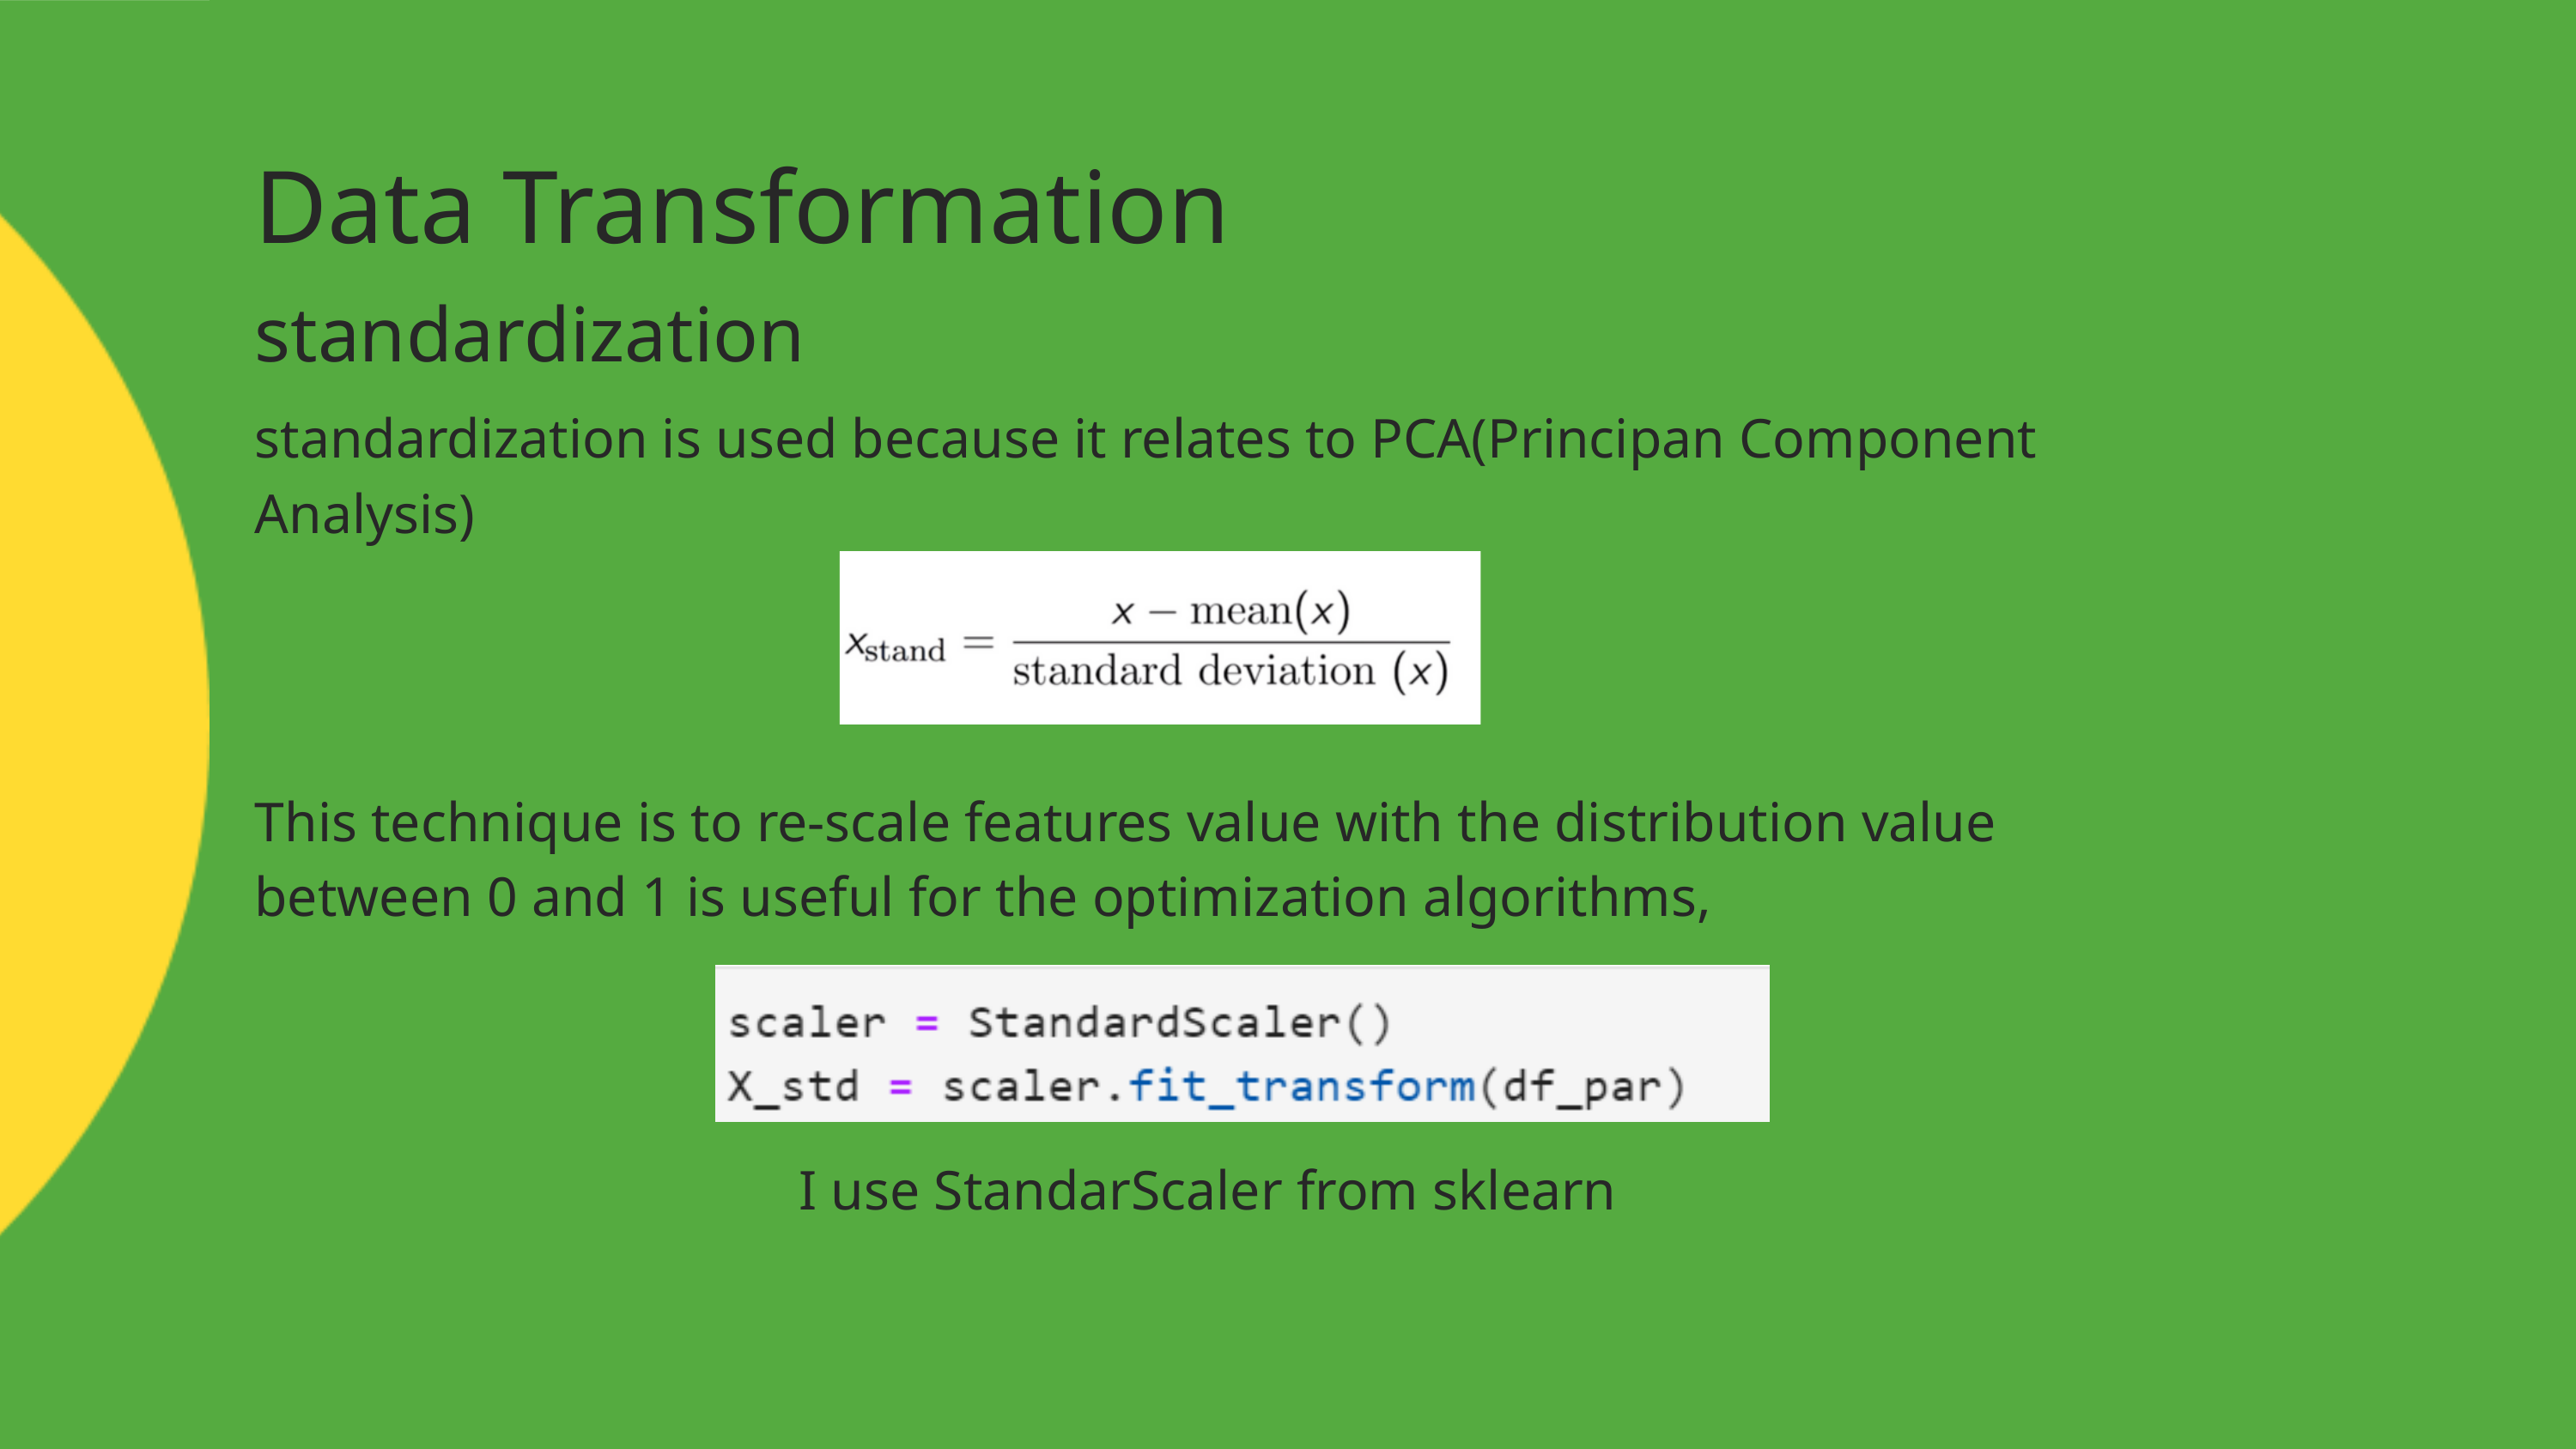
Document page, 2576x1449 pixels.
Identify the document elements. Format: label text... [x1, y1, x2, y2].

text_box I use StandarScaler from sklearn [799, 1145, 2576, 1221]
picture [714, 965, 1771, 1123]
text_box This technique is to re-scale features value with the distribution value between 0 and 1 is useful for the optimization algorithms, [254, 777, 2115, 928]
text_box standardization is used because it relates to PCA(Principan Component Analysis) [254, 393, 2115, 544]
picture [0, 0, 210, 1449]
picture [839, 551, 1481, 724]
text_box standardization [254, 286, 1577, 377]
text_box Data Transformation [254, 143, 1344, 264]
